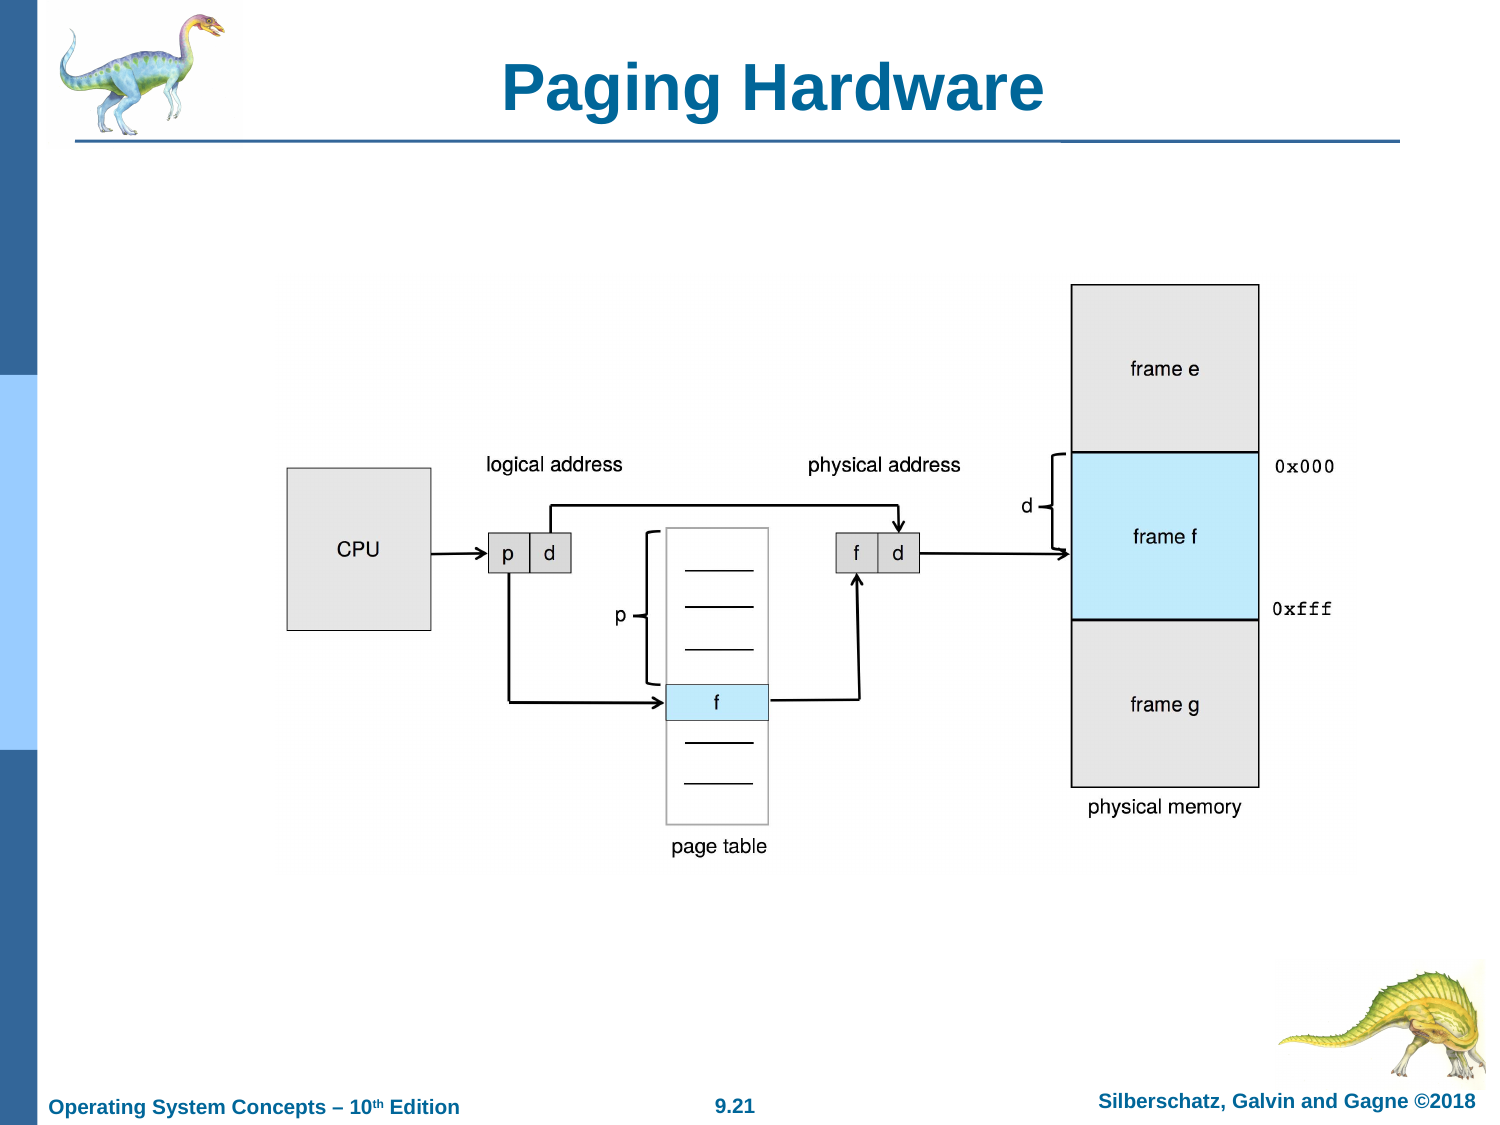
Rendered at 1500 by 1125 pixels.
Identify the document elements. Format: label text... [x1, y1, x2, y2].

picture [1275, 959, 1486, 1090]
title Paging Hardware [122, 36, 1425, 132]
picture [275, 273, 1357, 875]
picture [46, 0, 243, 149]
